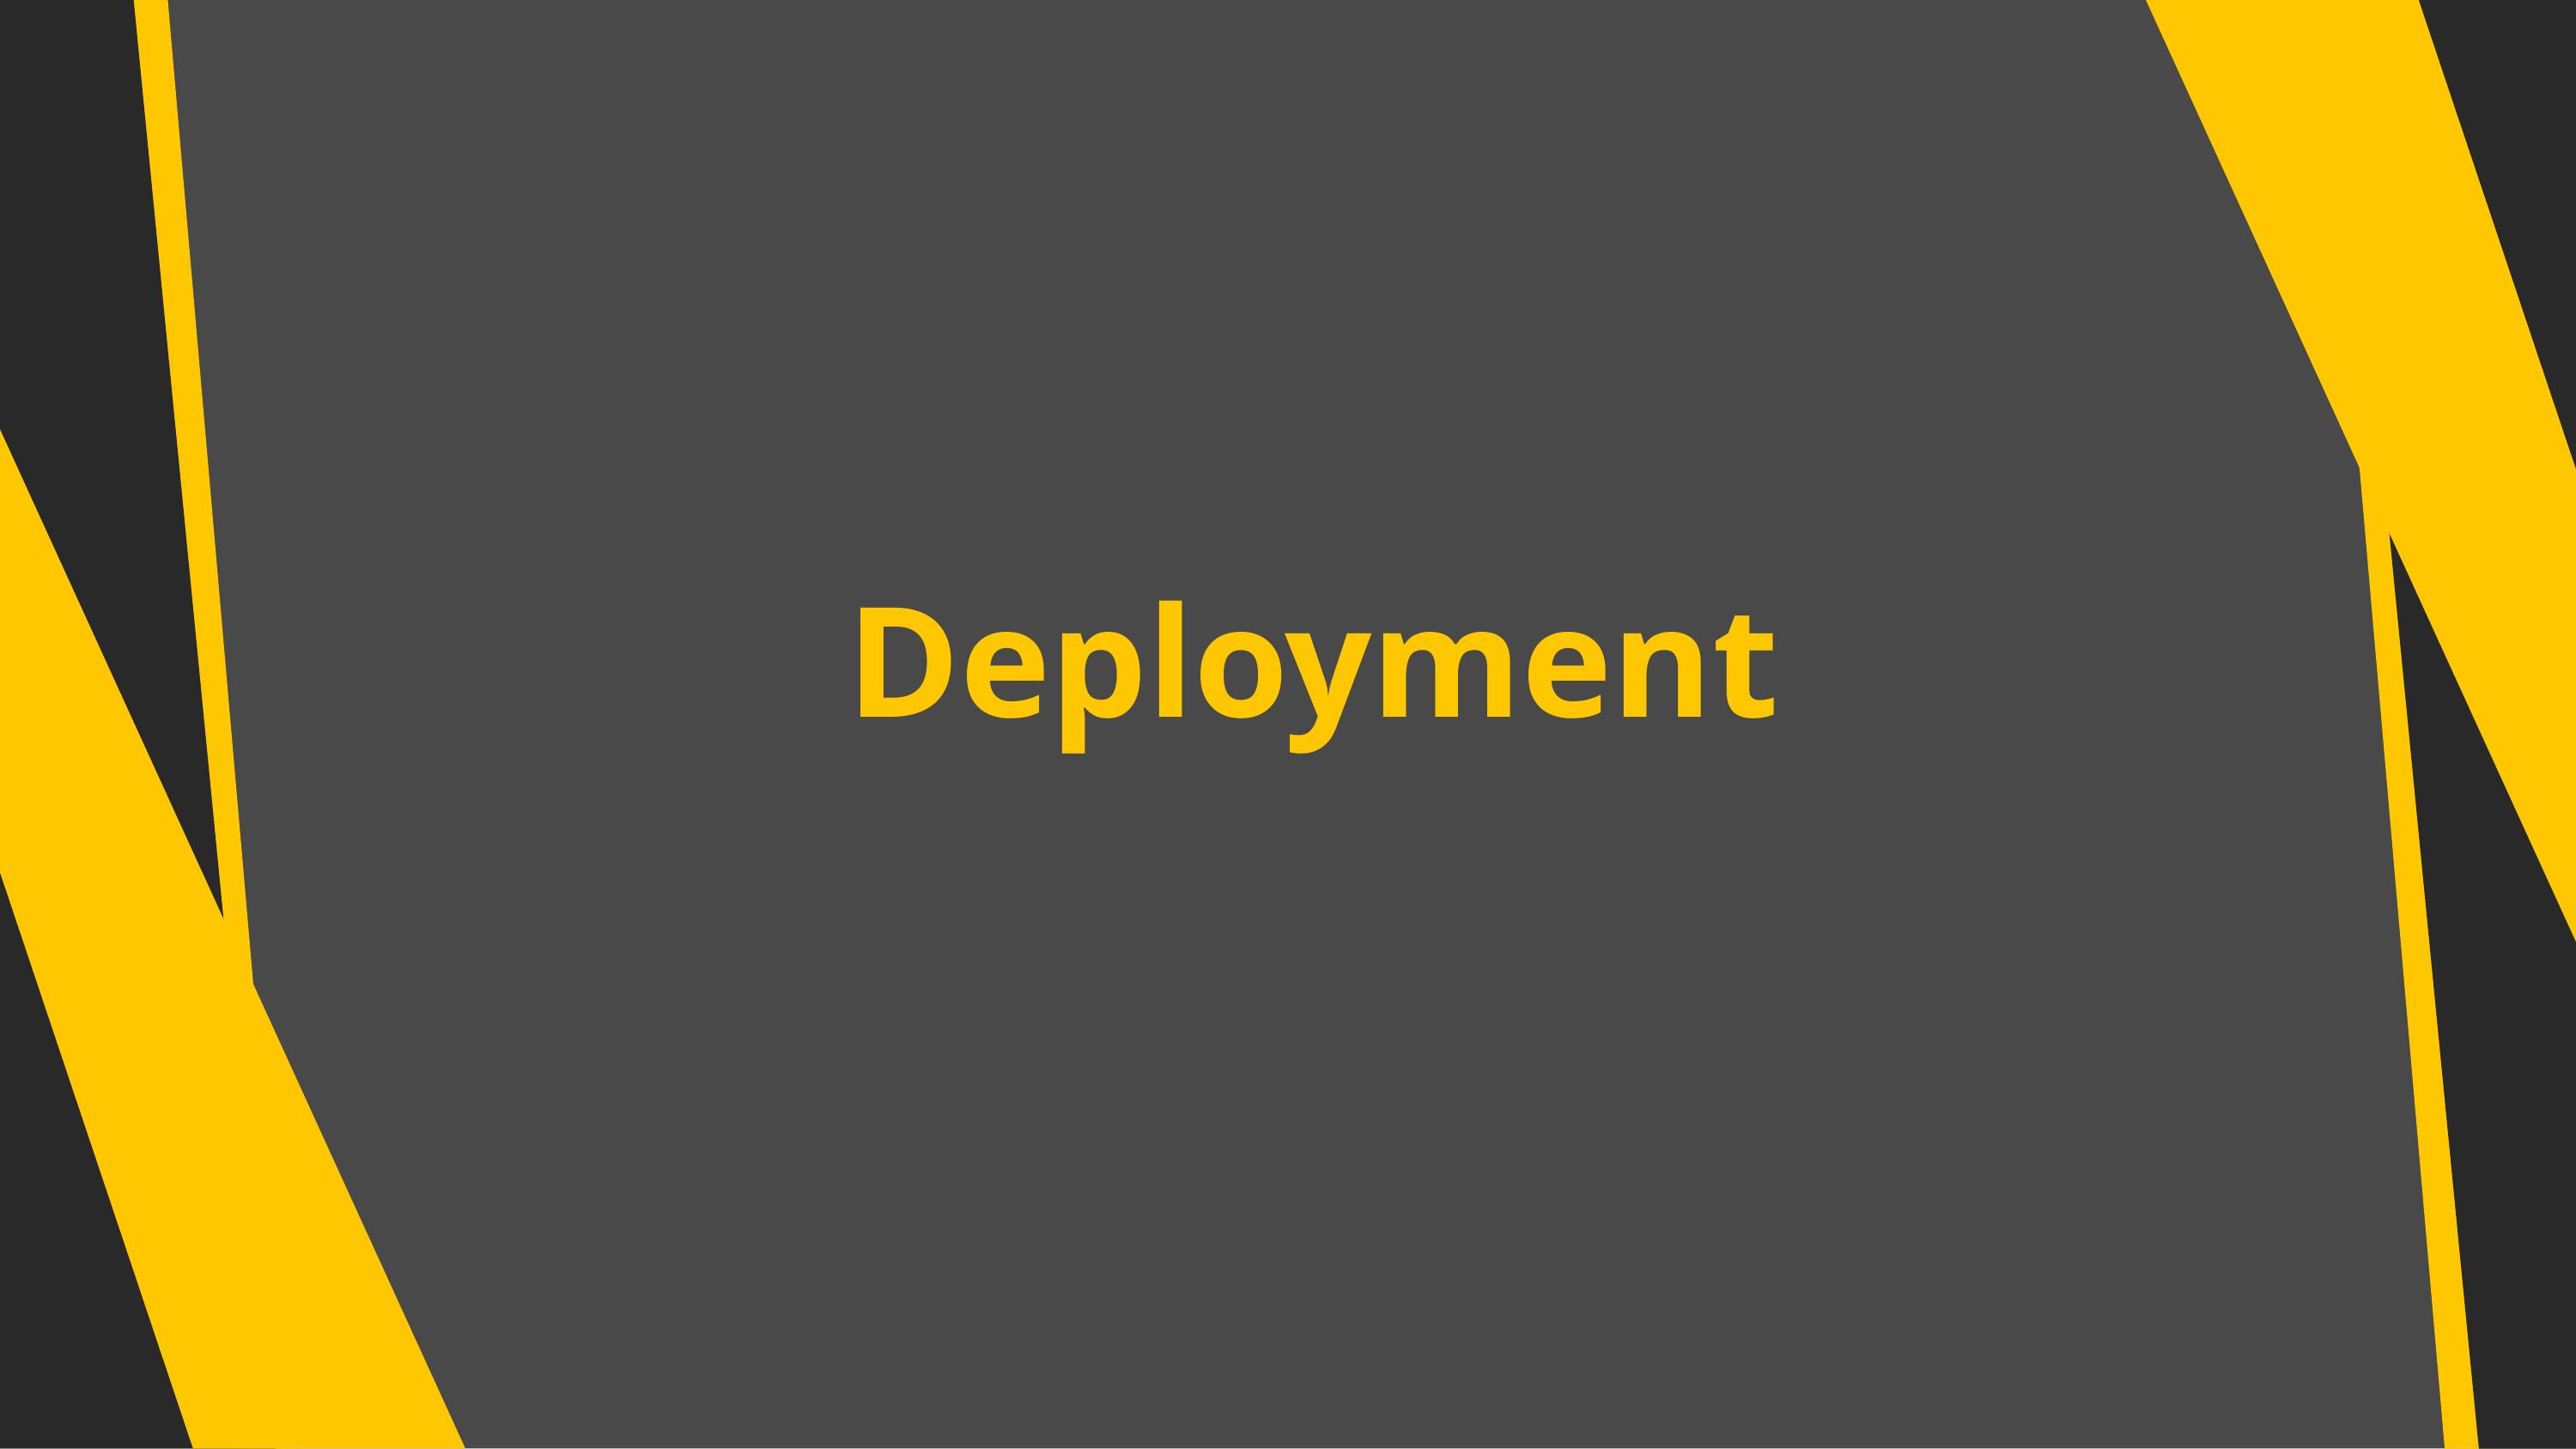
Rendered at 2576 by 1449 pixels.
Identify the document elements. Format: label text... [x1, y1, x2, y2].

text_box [2145, 0, 2576, 1449]
title Deployment [471, 539, 2142, 804]
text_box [0, 0, 466, 1449]
